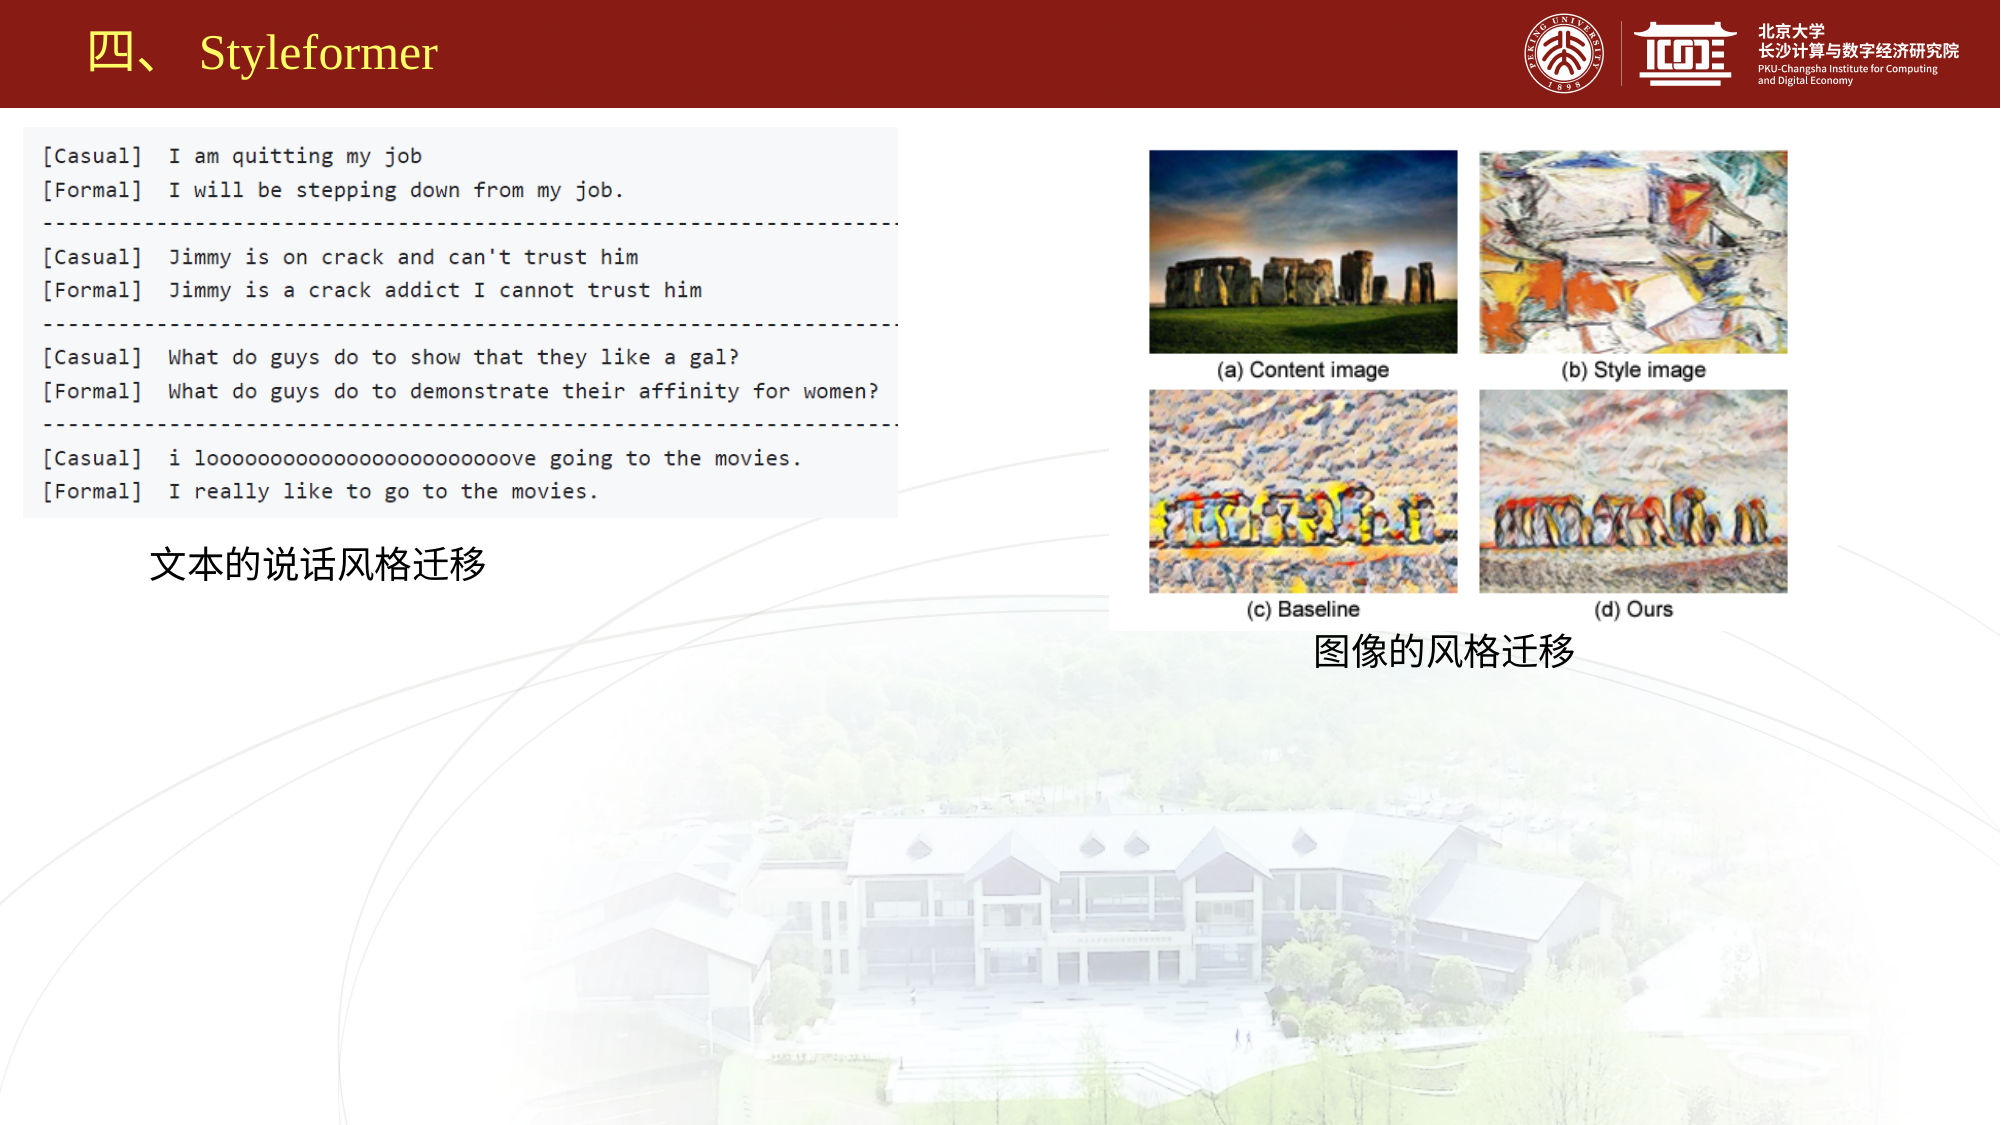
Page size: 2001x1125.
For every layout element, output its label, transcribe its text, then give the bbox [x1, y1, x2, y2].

picture [0, 0, 2000, 1125]
text_box 文本的说话风格迁移 [134, 533, 753, 594]
title 四、Styleformer [71, 12, 1506, 96]
text_box 图像的风格迁移 [1298, 631, 1604, 681]
